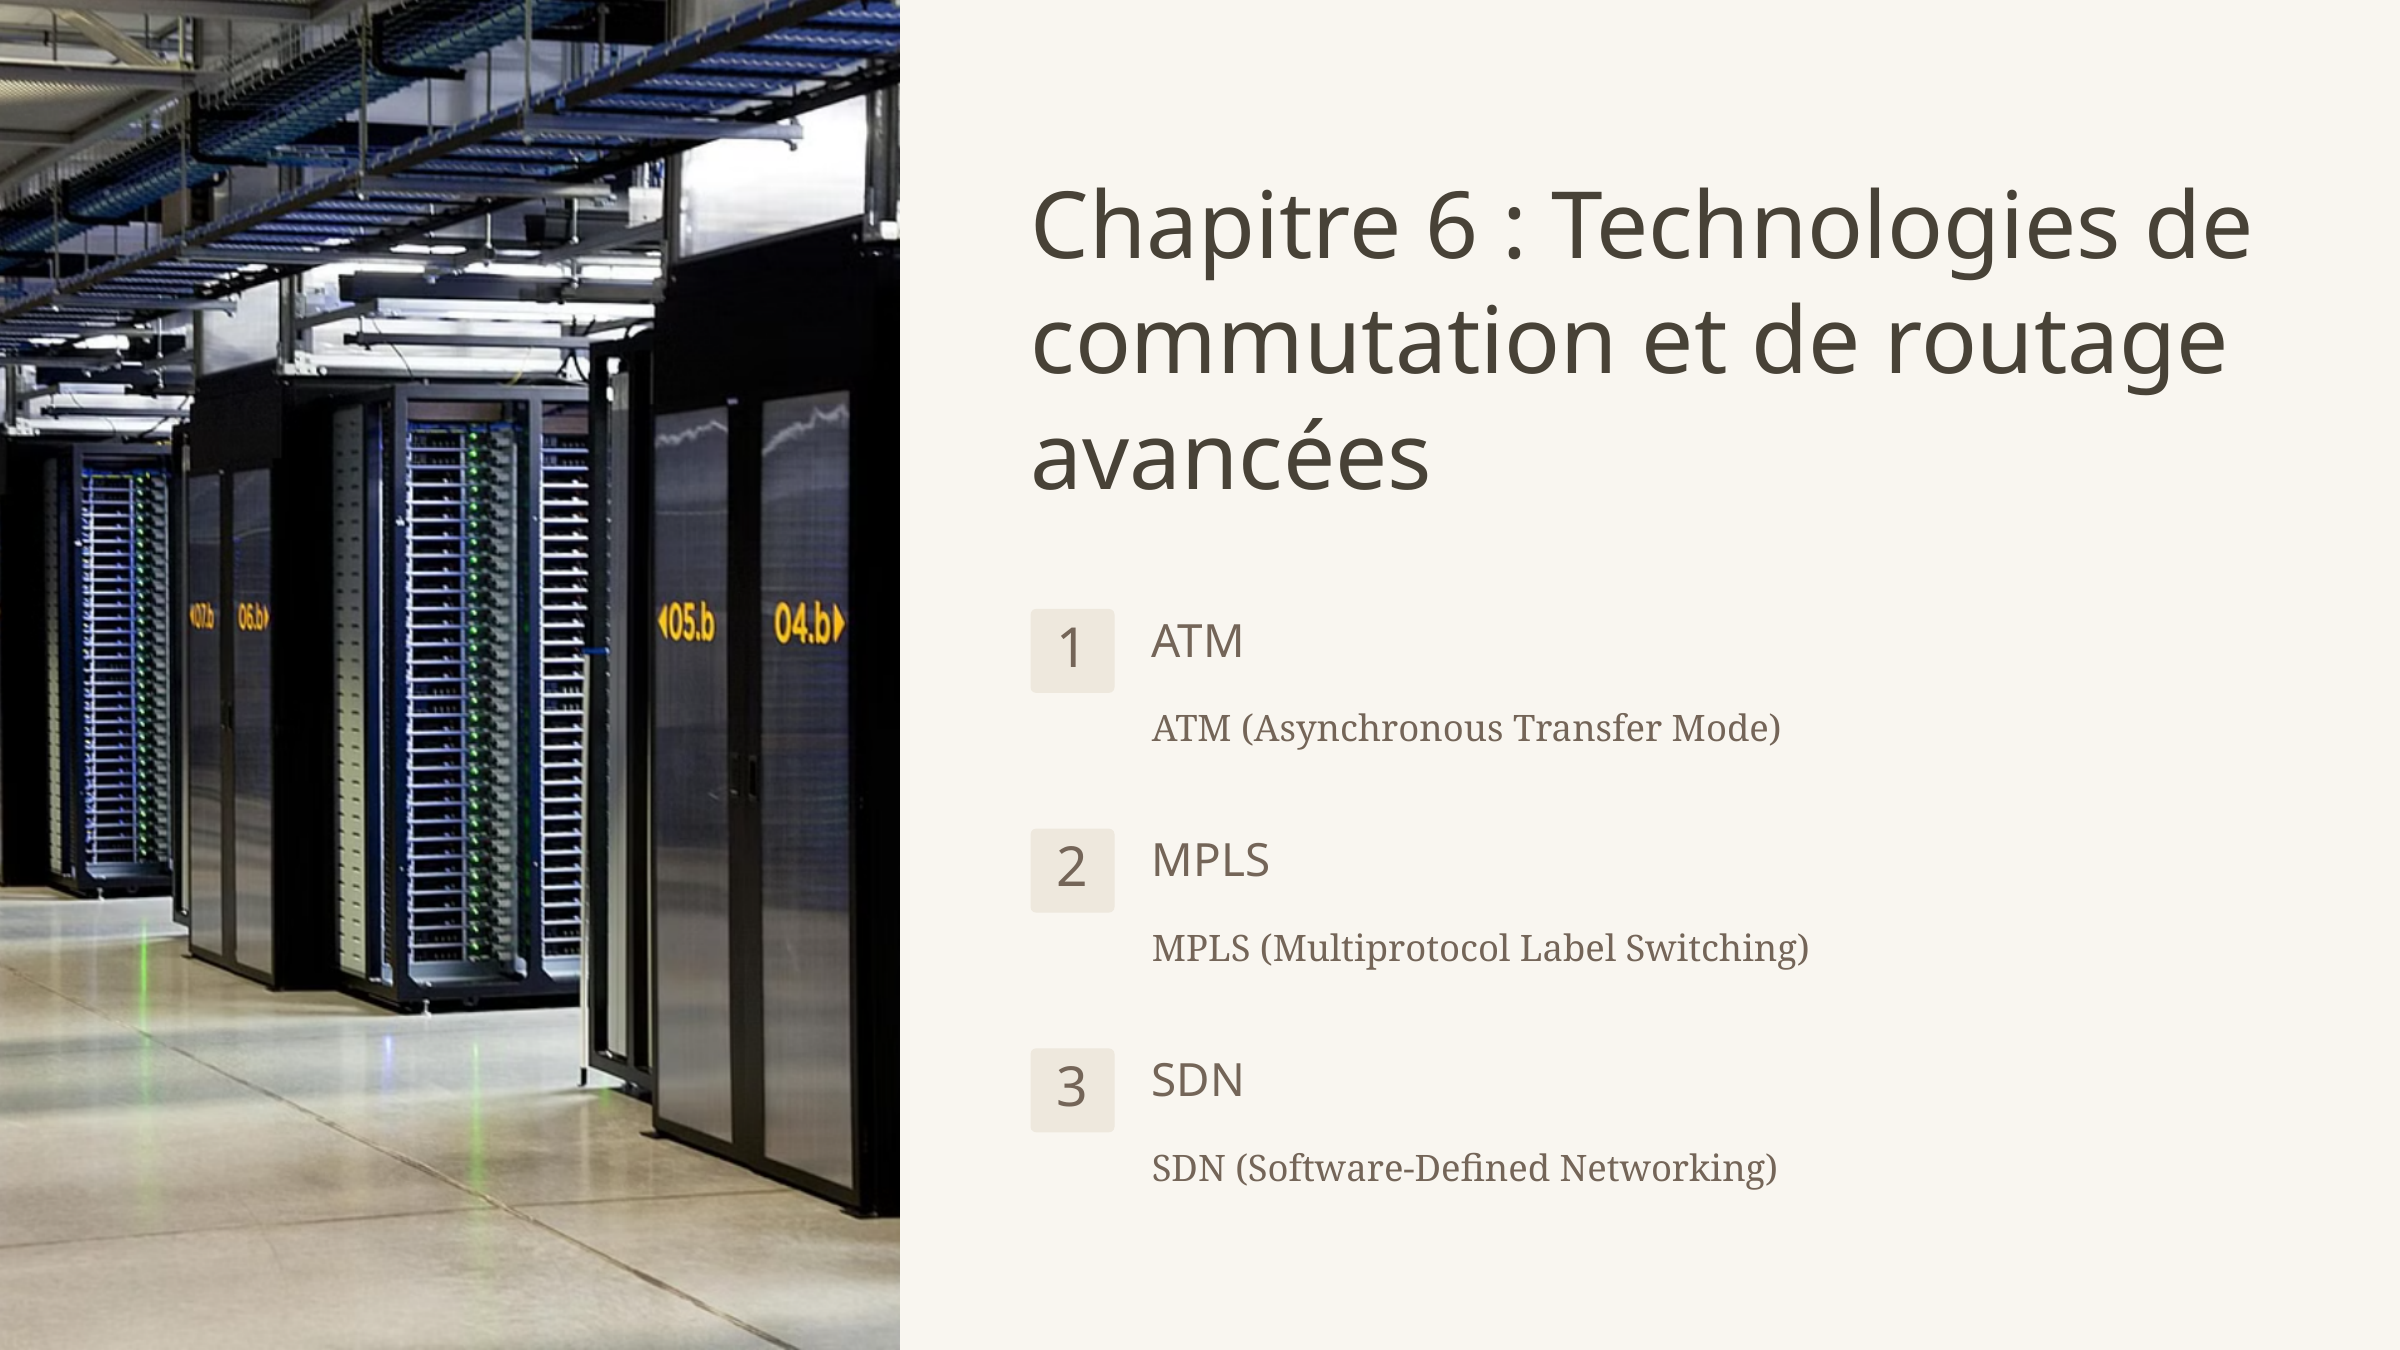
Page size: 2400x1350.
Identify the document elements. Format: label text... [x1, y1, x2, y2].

text_box SDN [1151, 1048, 1619, 1107]
text_box ATM [1151, 608, 1619, 668]
text_box [1030, 1048, 1115, 1133]
text_box 1 [1059, 622, 1086, 679]
text_box ATM (Asynchronous Transfer Mode) [1151, 689, 2270, 750]
text_box MPLS (Multiprotocol Label Switching) [1151, 909, 2270, 970]
text_box Chapitre 6 : Technologies de commutation et de routage avancées [1030, 161, 2270, 511]
text_box 2 [1055, 842, 1090, 899]
text_box SDN (Software-Defined Networking) [1151, 1129, 2270, 1189]
text_box MPLS [1151, 828, 1619, 887]
text_box 3 [1055, 1062, 1090, 1119]
text_box [1030, 828, 1115, 913]
text_box [1030, 608, 1115, 693]
picture [0, 0, 900, 1350]
